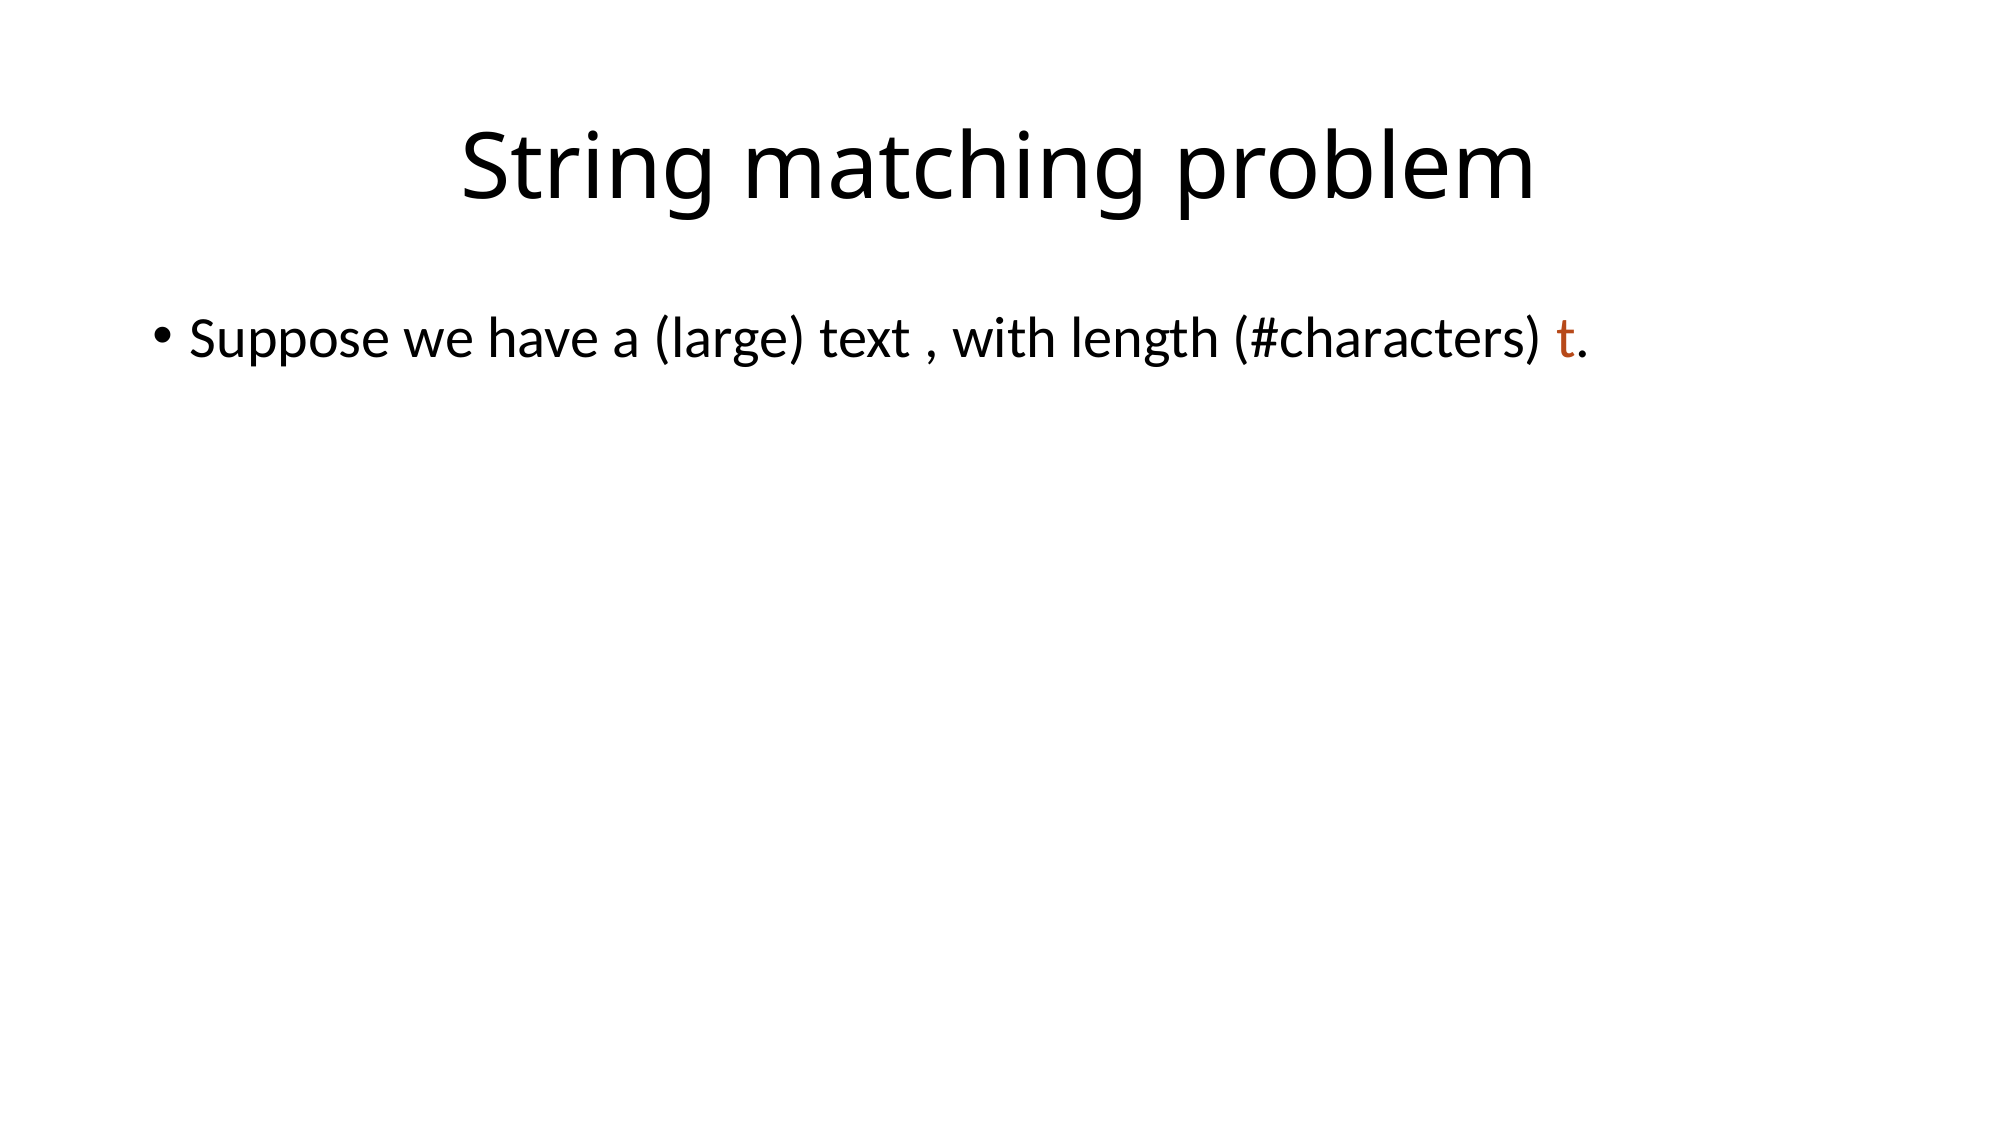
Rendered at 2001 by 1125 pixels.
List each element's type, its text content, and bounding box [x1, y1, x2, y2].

title String matching problem [137, 59, 1863, 278]
